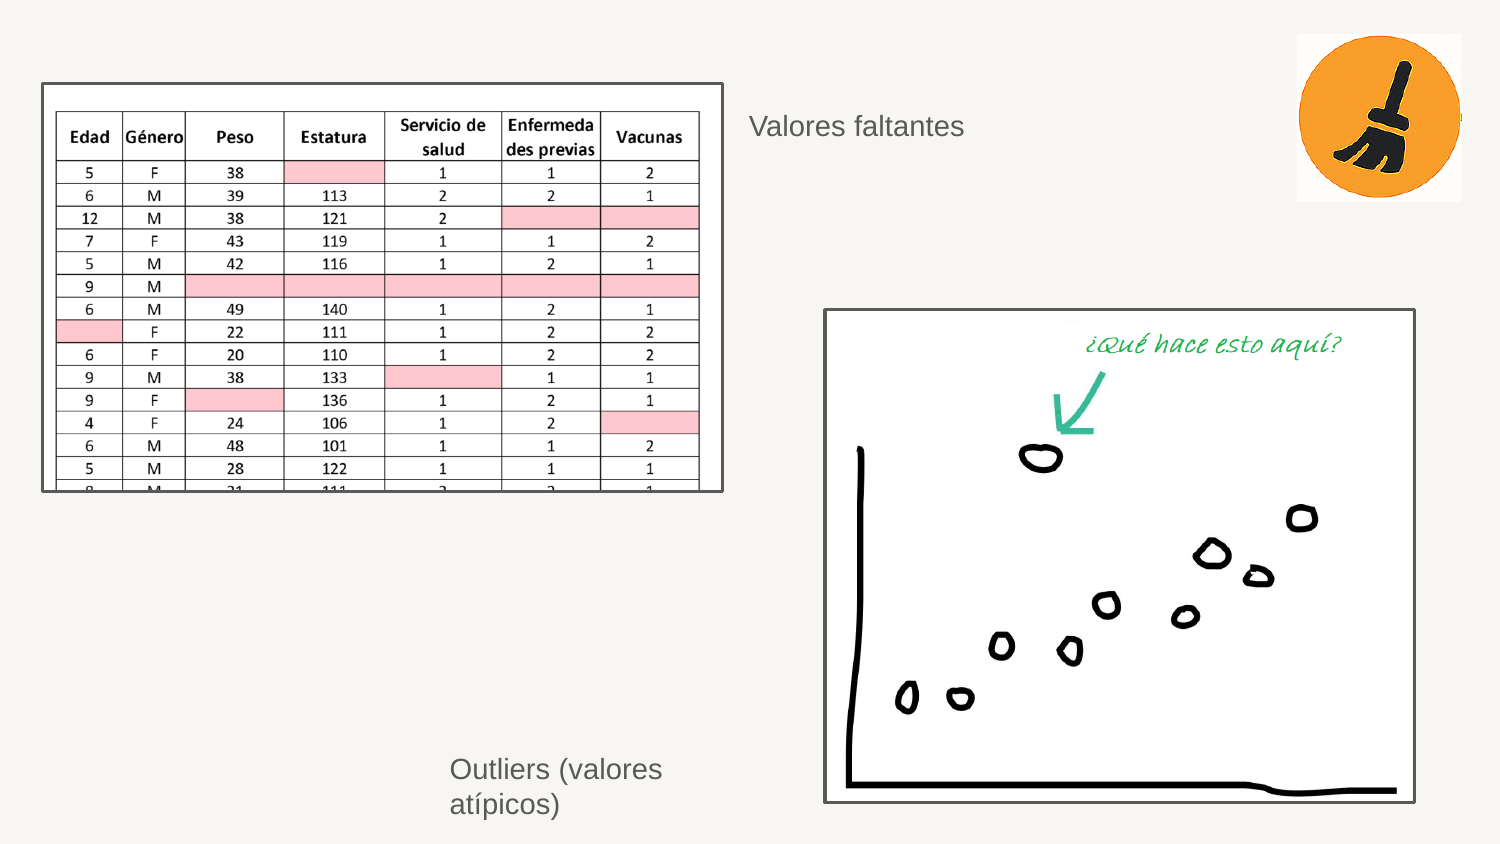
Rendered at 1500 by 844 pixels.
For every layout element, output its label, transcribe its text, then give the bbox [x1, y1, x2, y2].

text_box Outliers (valores atípicos) [434, 735, 797, 836]
text_box Valores faltantes [733, 92, 984, 158]
picture [826, 310, 1413, 802]
picture [1296, 34, 1462, 202]
picture [43, 84, 721, 490]
